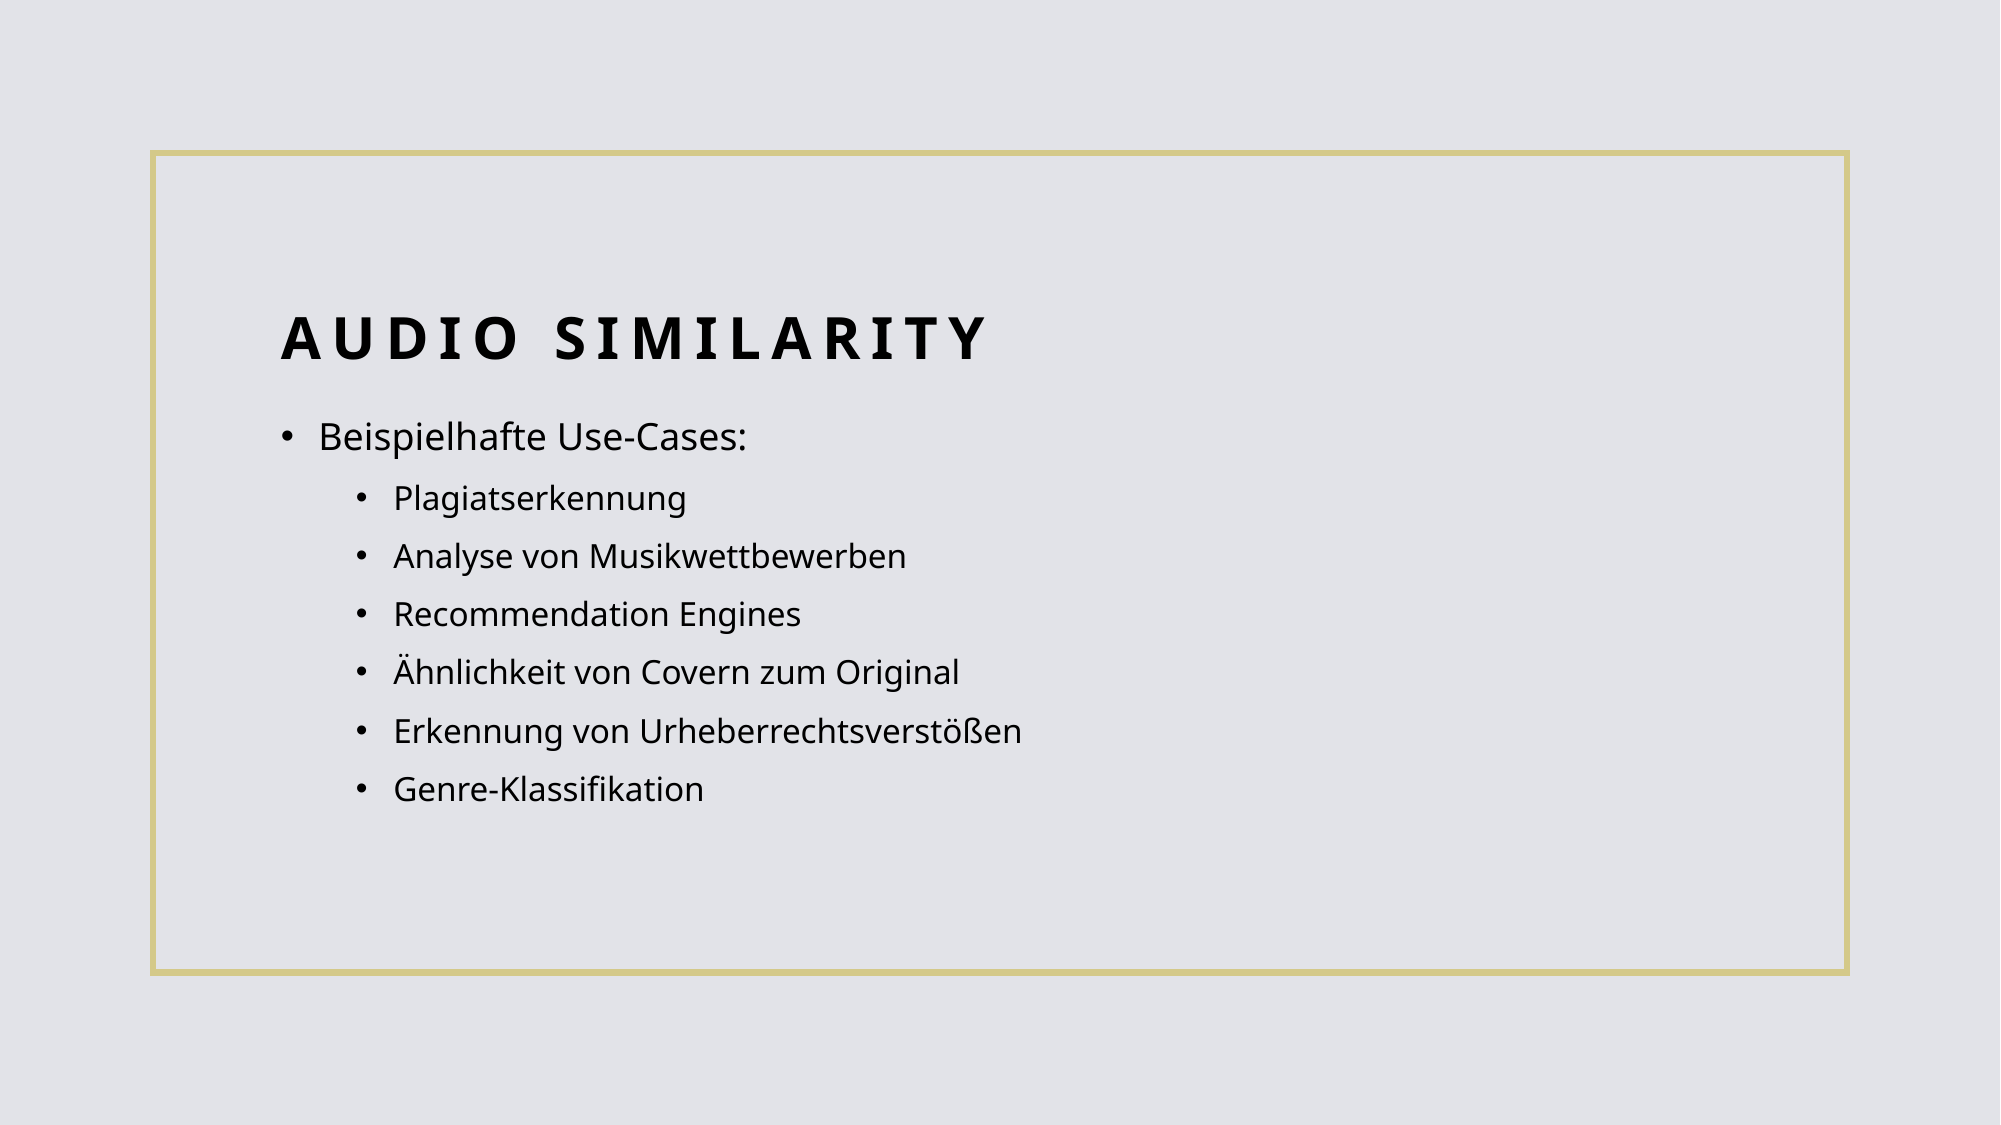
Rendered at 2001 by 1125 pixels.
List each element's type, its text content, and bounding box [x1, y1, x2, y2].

list Beispielhafte Use-Cases: Plagiatserkennung Analyse von Musikwettbewerben Recommendation Engines Ähnlichkeit von Covern zum Original Erkennung von Urheberrechtsverstößen Genre-Klassifikation [265, 396, 1739, 913]
title Audio SImilarity [265, 202, 1739, 379]
